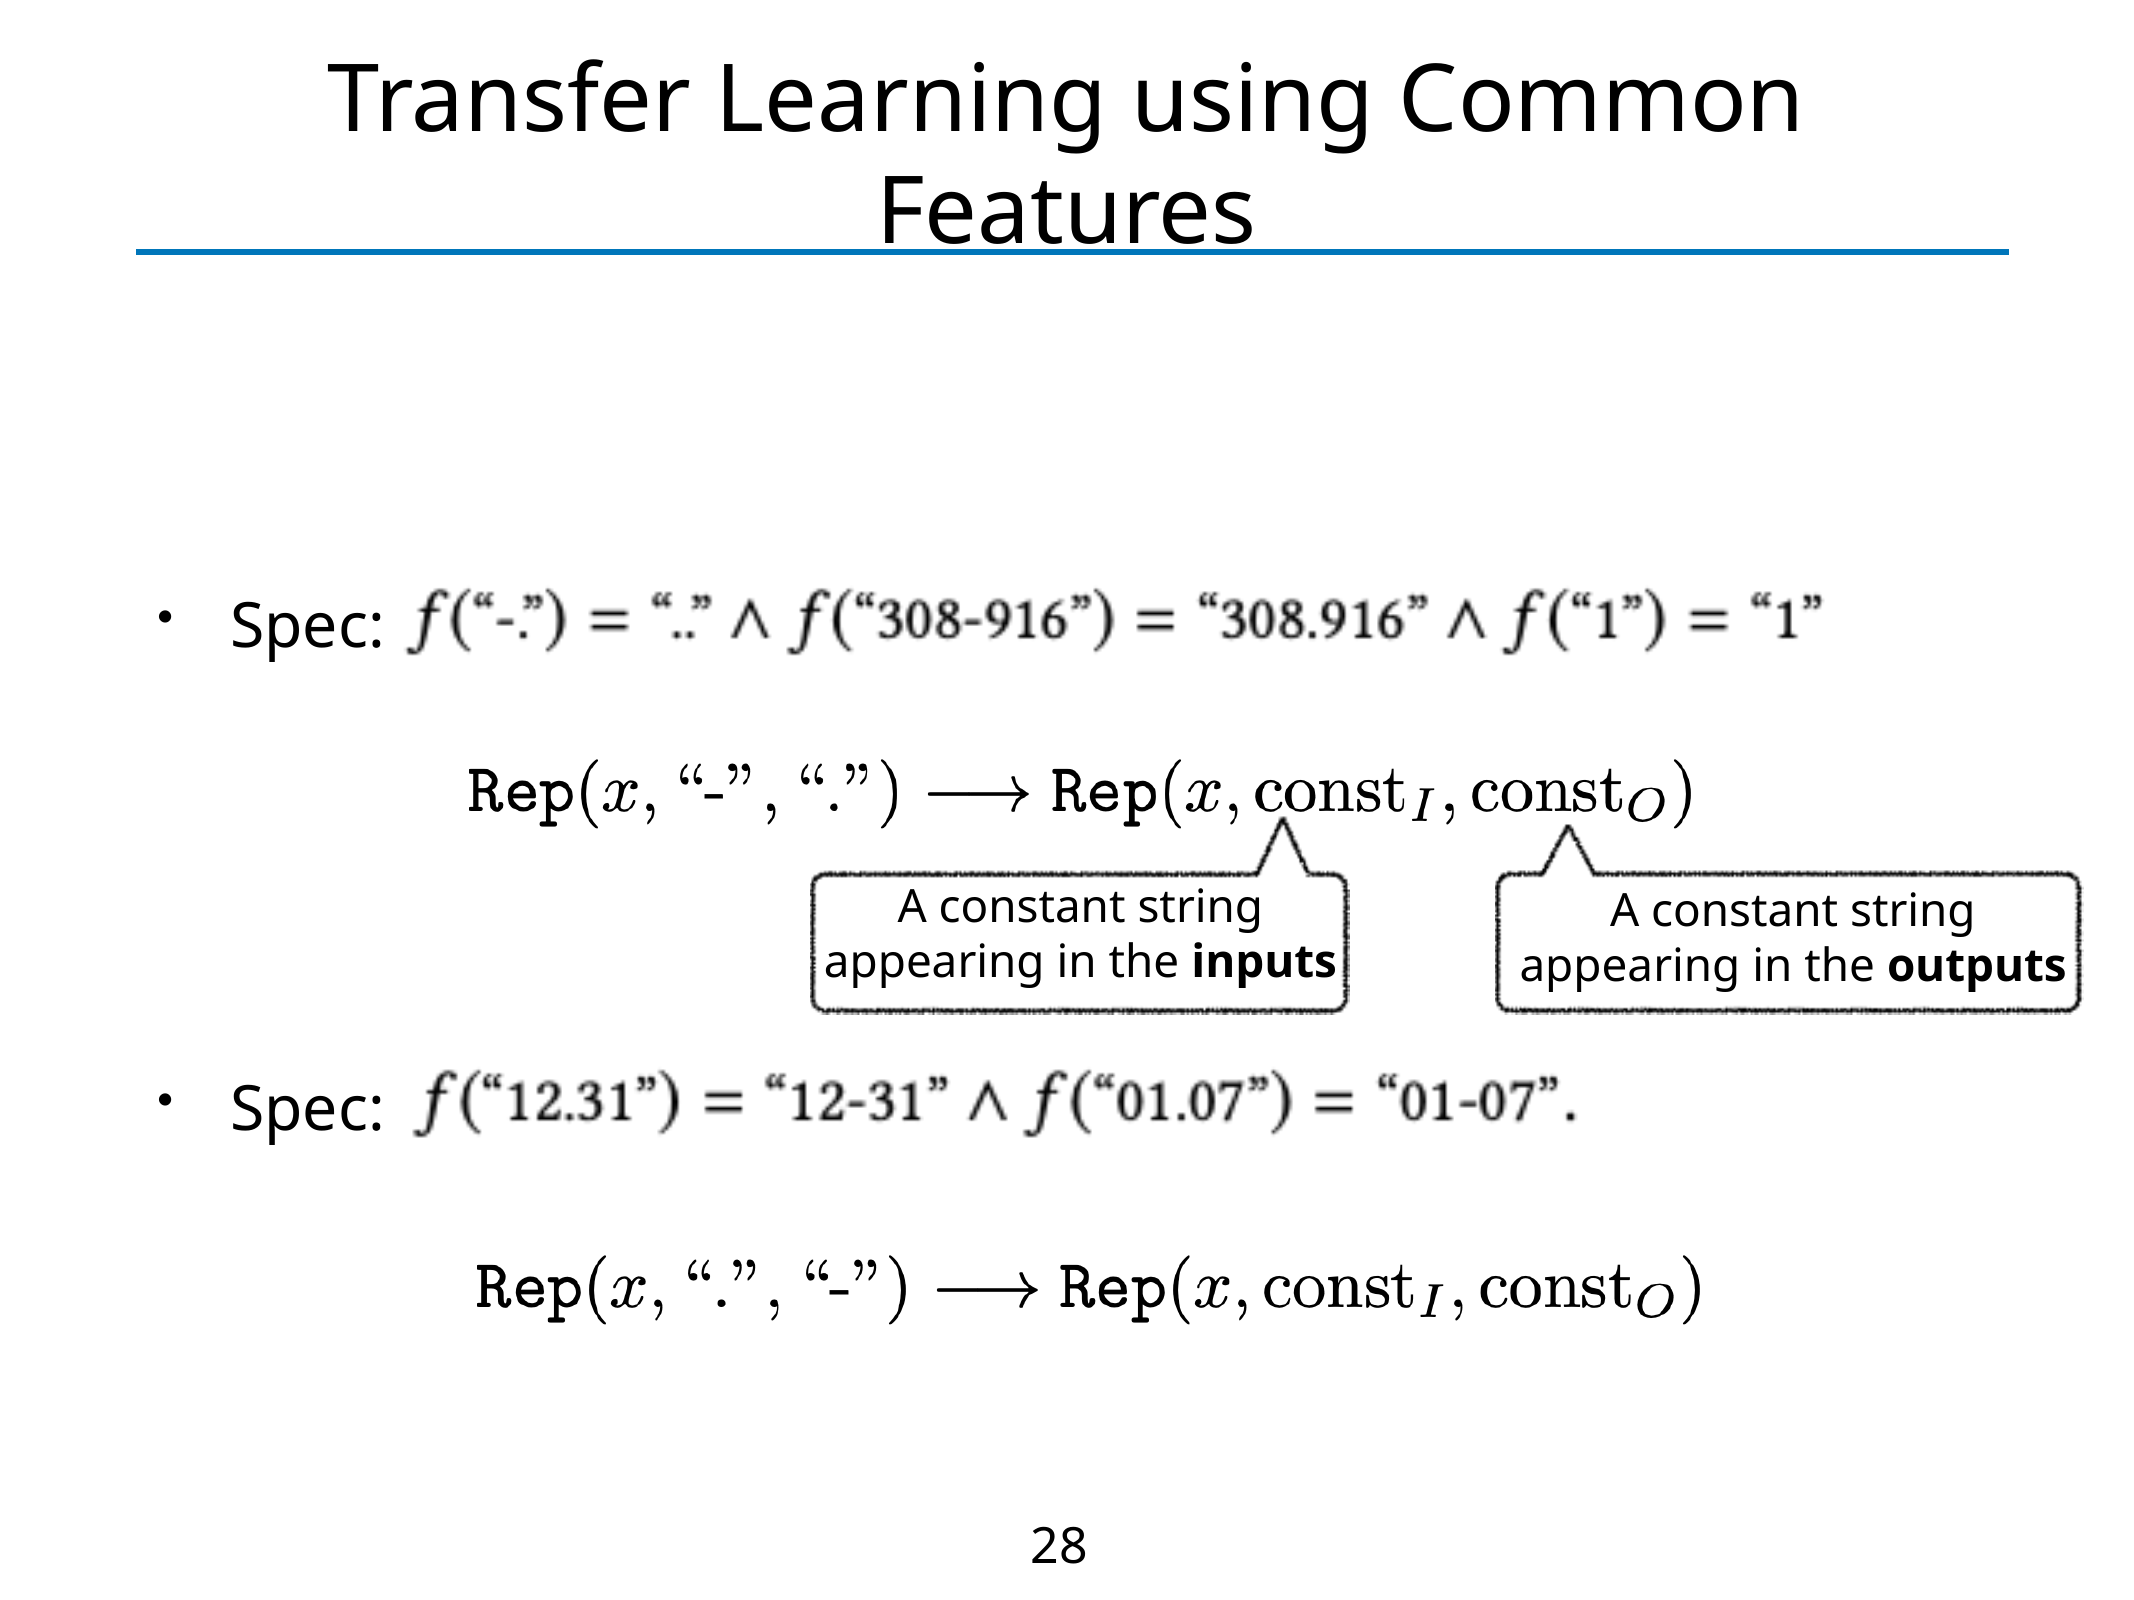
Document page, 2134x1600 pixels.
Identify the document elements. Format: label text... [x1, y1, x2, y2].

slide_number 28 [1021, 1504, 1098, 1583]
picture [391, 1055, 1615, 1161]
picture [477, 1254, 1701, 1325]
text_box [810, 810, 1351, 1029]
title Transfer Learning using Common Features [155, 0, 1978, 328]
picture [379, 564, 1858, 676]
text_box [1495, 818, 2085, 1029]
picture [468, 758, 1693, 830]
list Spec: Spec: [148, 347, 1971, 1381]
